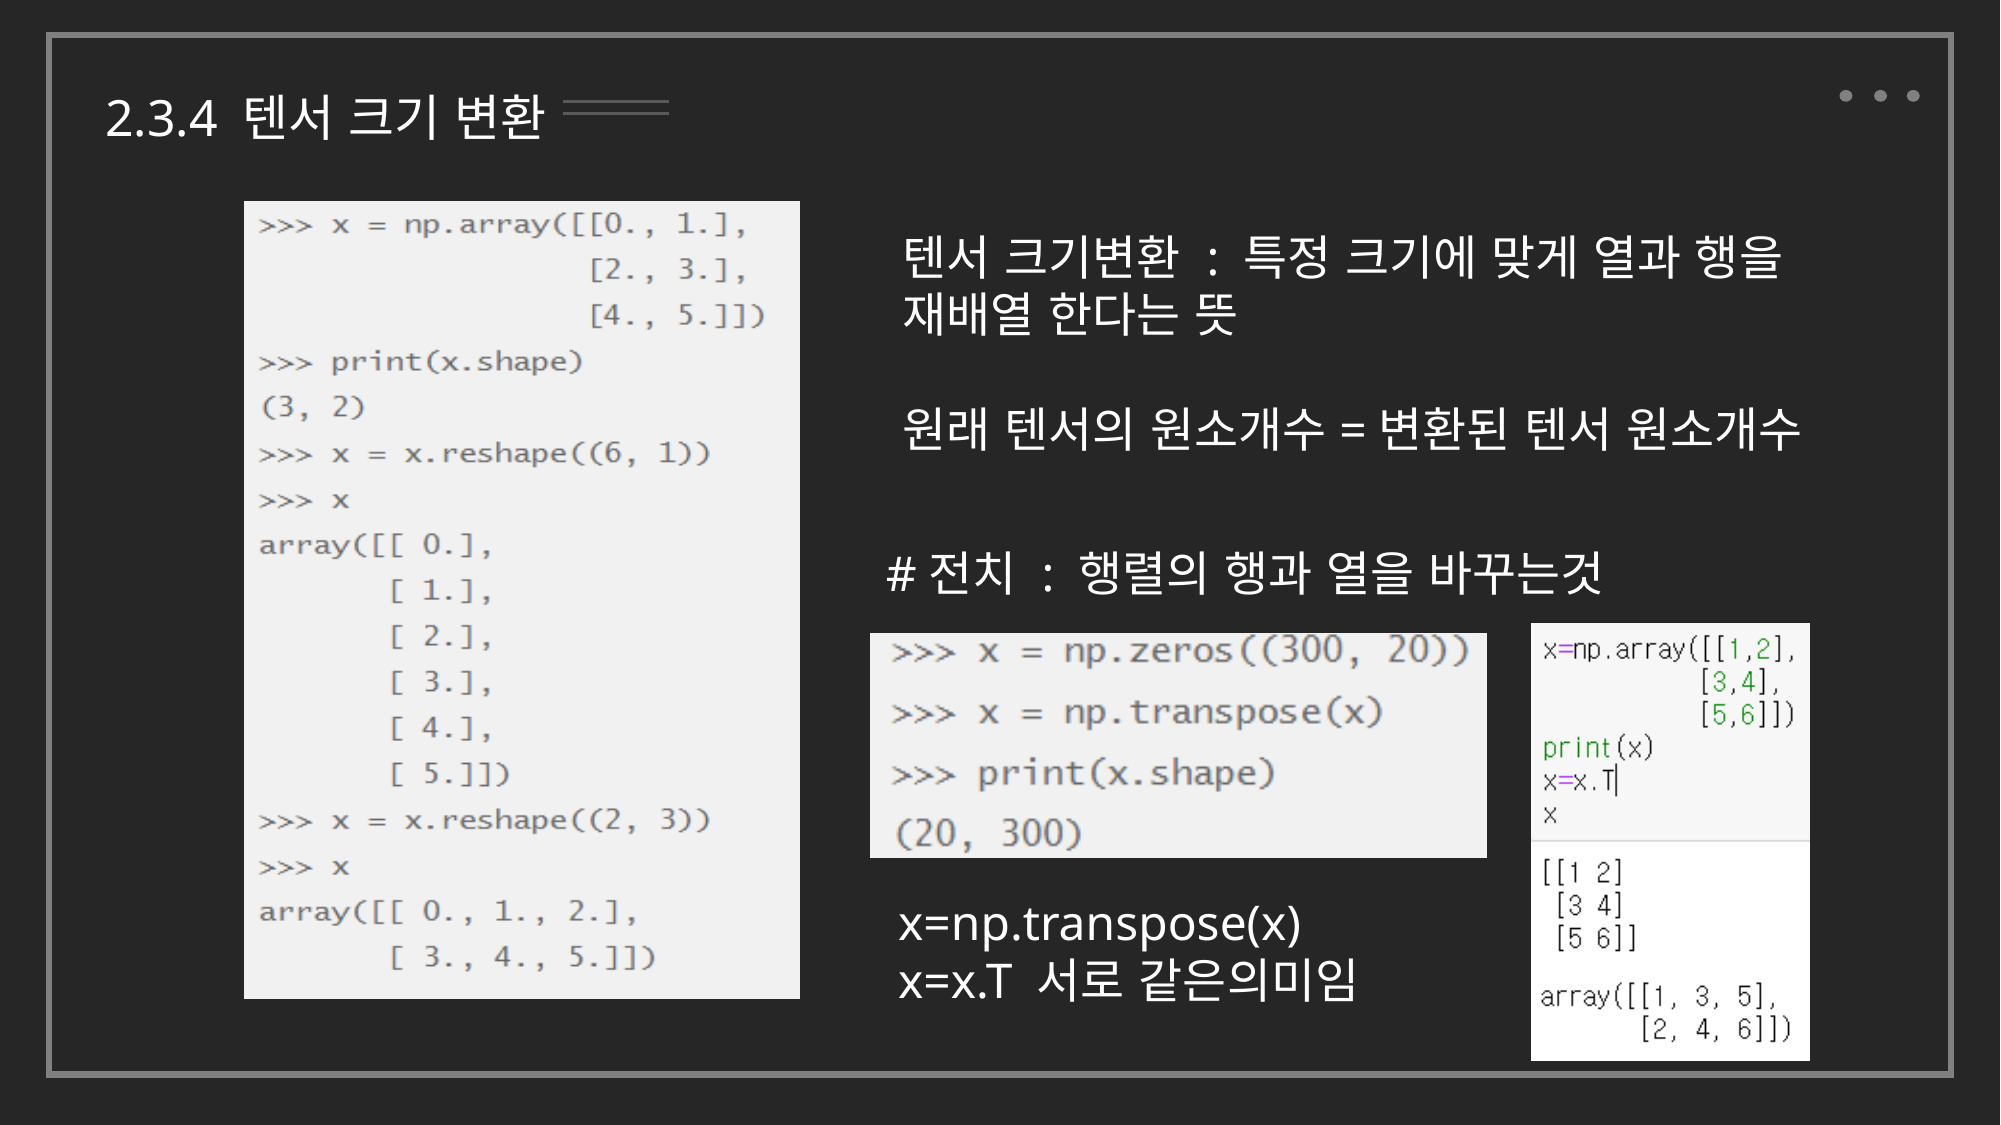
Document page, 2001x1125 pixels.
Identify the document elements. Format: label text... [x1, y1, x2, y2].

picture [1531, 623, 1810, 1062]
text_box 텐서 크기변환 : 특정 크기에 맞게 열과 행을 재배열 한다는 뜻 원래 텐서의 원소개수=변환된 텐서 원소개수 [887, 219, 1819, 465]
text_box x=np.transpose(x) x=x.T 서로 같은의미임 [883, 885, 1376, 1016]
picture [869, 633, 1487, 859]
text_box #전치 : 행렬의 행과 열을 바꾸는것 [871, 536, 1621, 609]
text_box [47, 33, 1953, 1077]
picture [243, 200, 800, 999]
